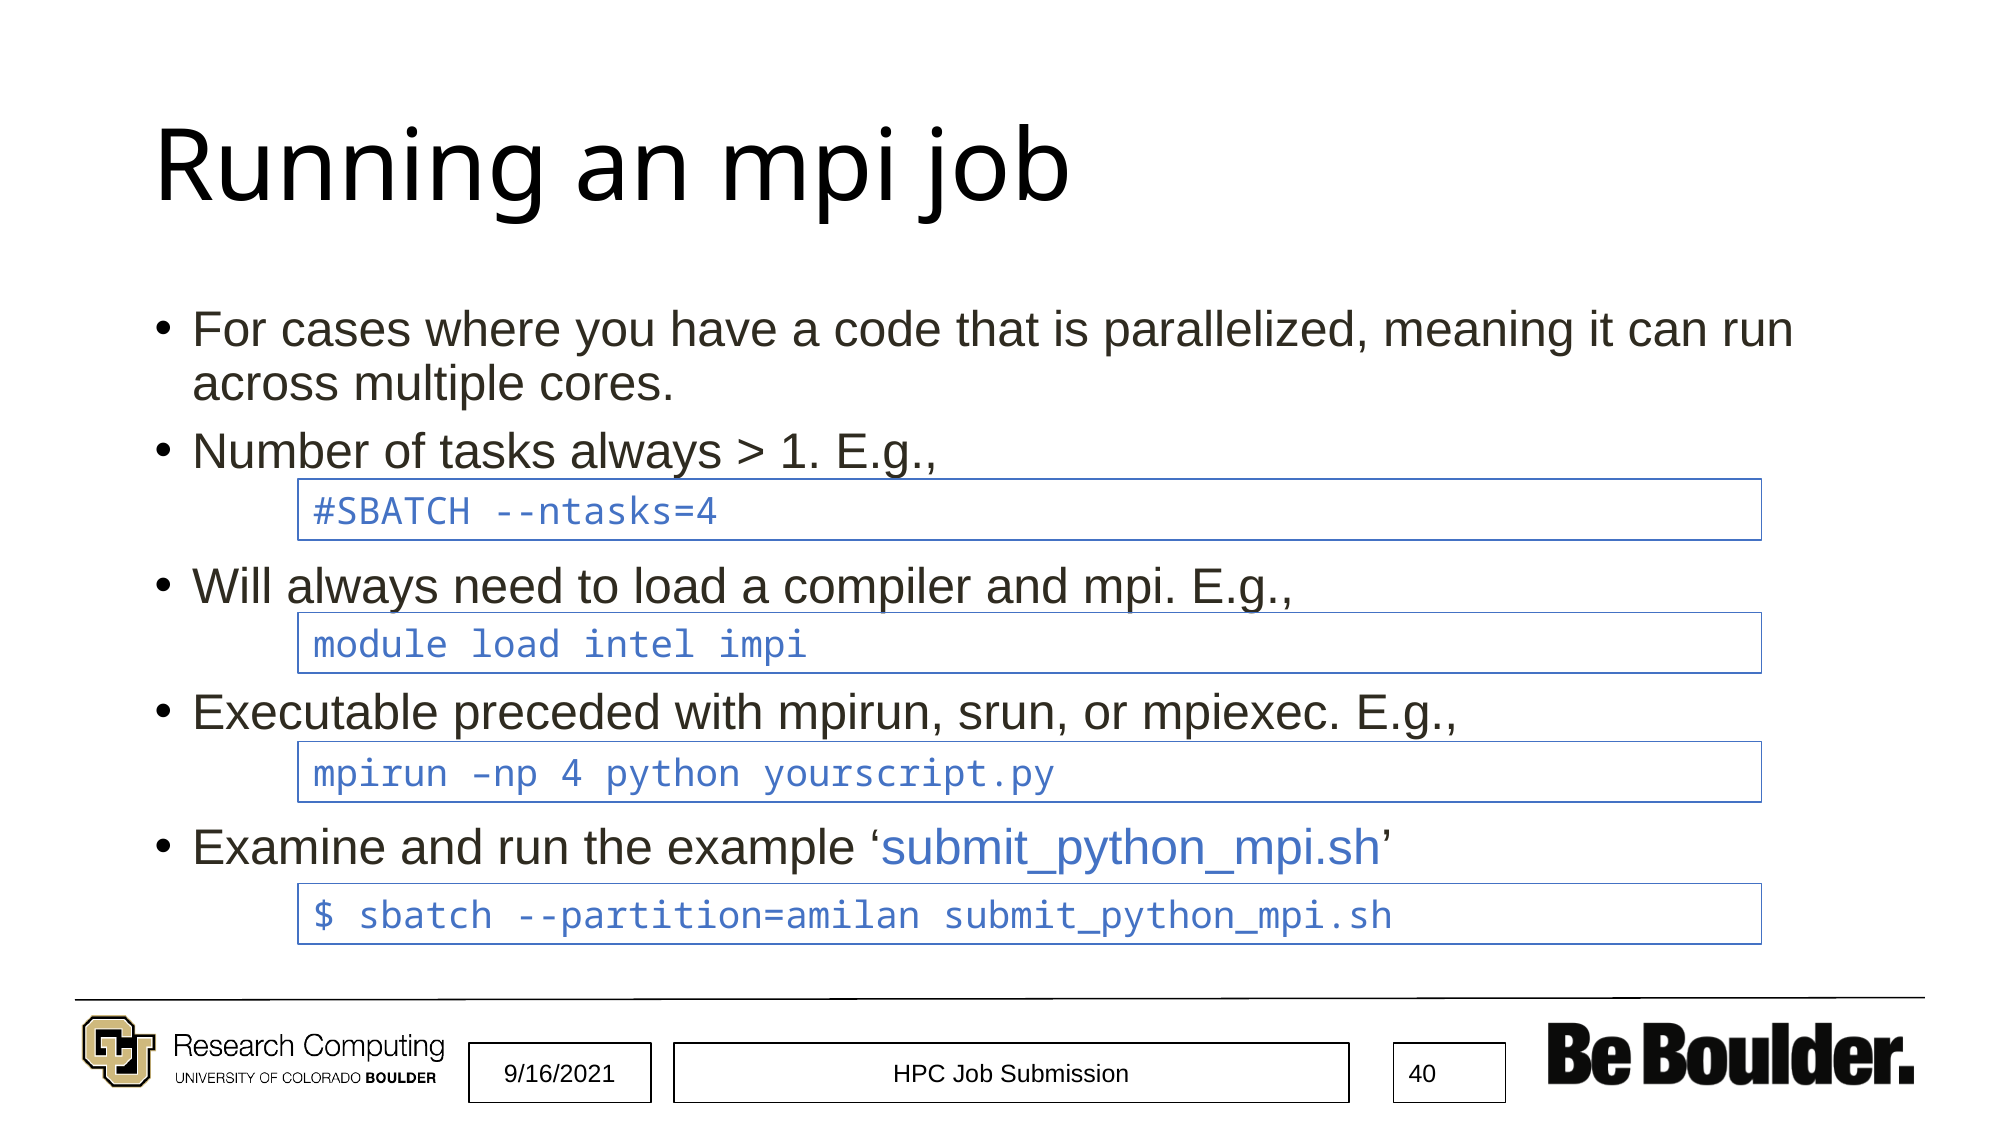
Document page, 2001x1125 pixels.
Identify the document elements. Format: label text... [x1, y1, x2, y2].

footer HPC Job Submission [673, 1042, 1350, 1103]
slide_number 40 [1393, 1042, 1506, 1103]
text_box module load intel impi [298, 612, 1762, 673]
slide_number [468, 1042, 652, 1103]
picture [81, 1015, 444, 1088]
title Running an mpi job [137, 59, 1863, 278]
text_box #SBATCH --ntasks=4 [298, 479, 1762, 540]
list For cases where you have a code that is parallelized, meaning it can run across multiple cores. Number of tasks always > 1. E.g., Will always need to load a compiler and mpi. E.g., Executable preceded with mpirun, srun, or mpiexec. E.g., Examine and run the example ‘submit_python_mpi.sh’ [137, 296, 1863, 979]
picture [1524, 1015, 1938, 1088]
text_box $ sbatch --partition=amilan submit_python_mpi.sh [297, 883, 1762, 945]
text_box mpirun –np 4 python yourscript.py [298, 741, 1762, 803]
